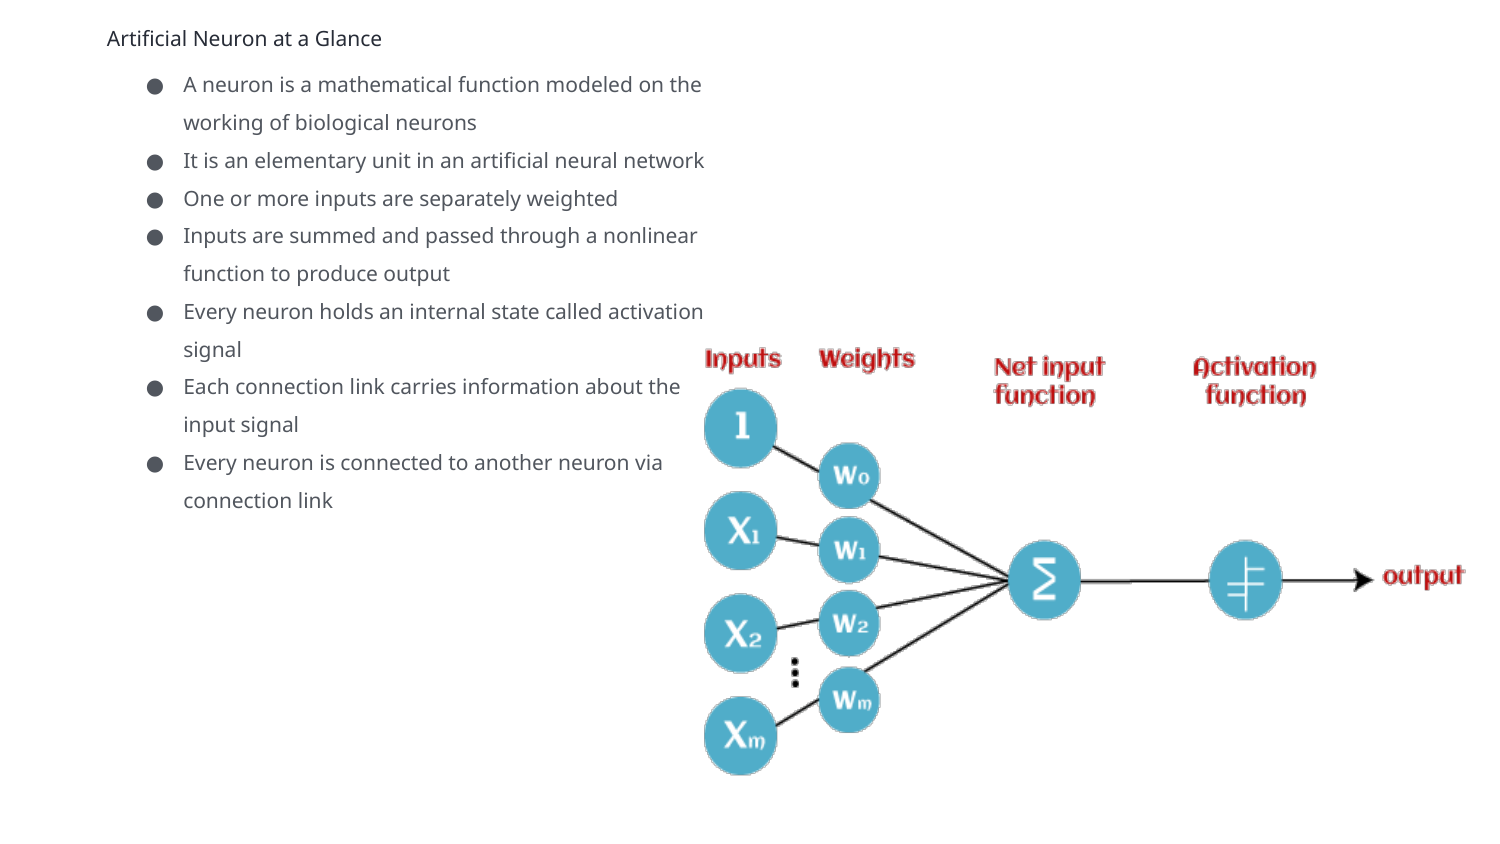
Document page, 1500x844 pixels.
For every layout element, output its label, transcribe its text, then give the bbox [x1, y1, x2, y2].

picture [677, 321, 1476, 791]
list Artificial Neuron at a Glance A neuron is a mathematical function modeled on the working of biological neurons It is an elementary unit in an artificial neural network One or more inputs are separately weighted Inputs are summed and passed through a nonlinear function to produce output Every neuron holds an internal state called activation signal Each connection link carries information about the input signal Every neuron is connected to another neuron via connection link [91, 0, 740, 549]
